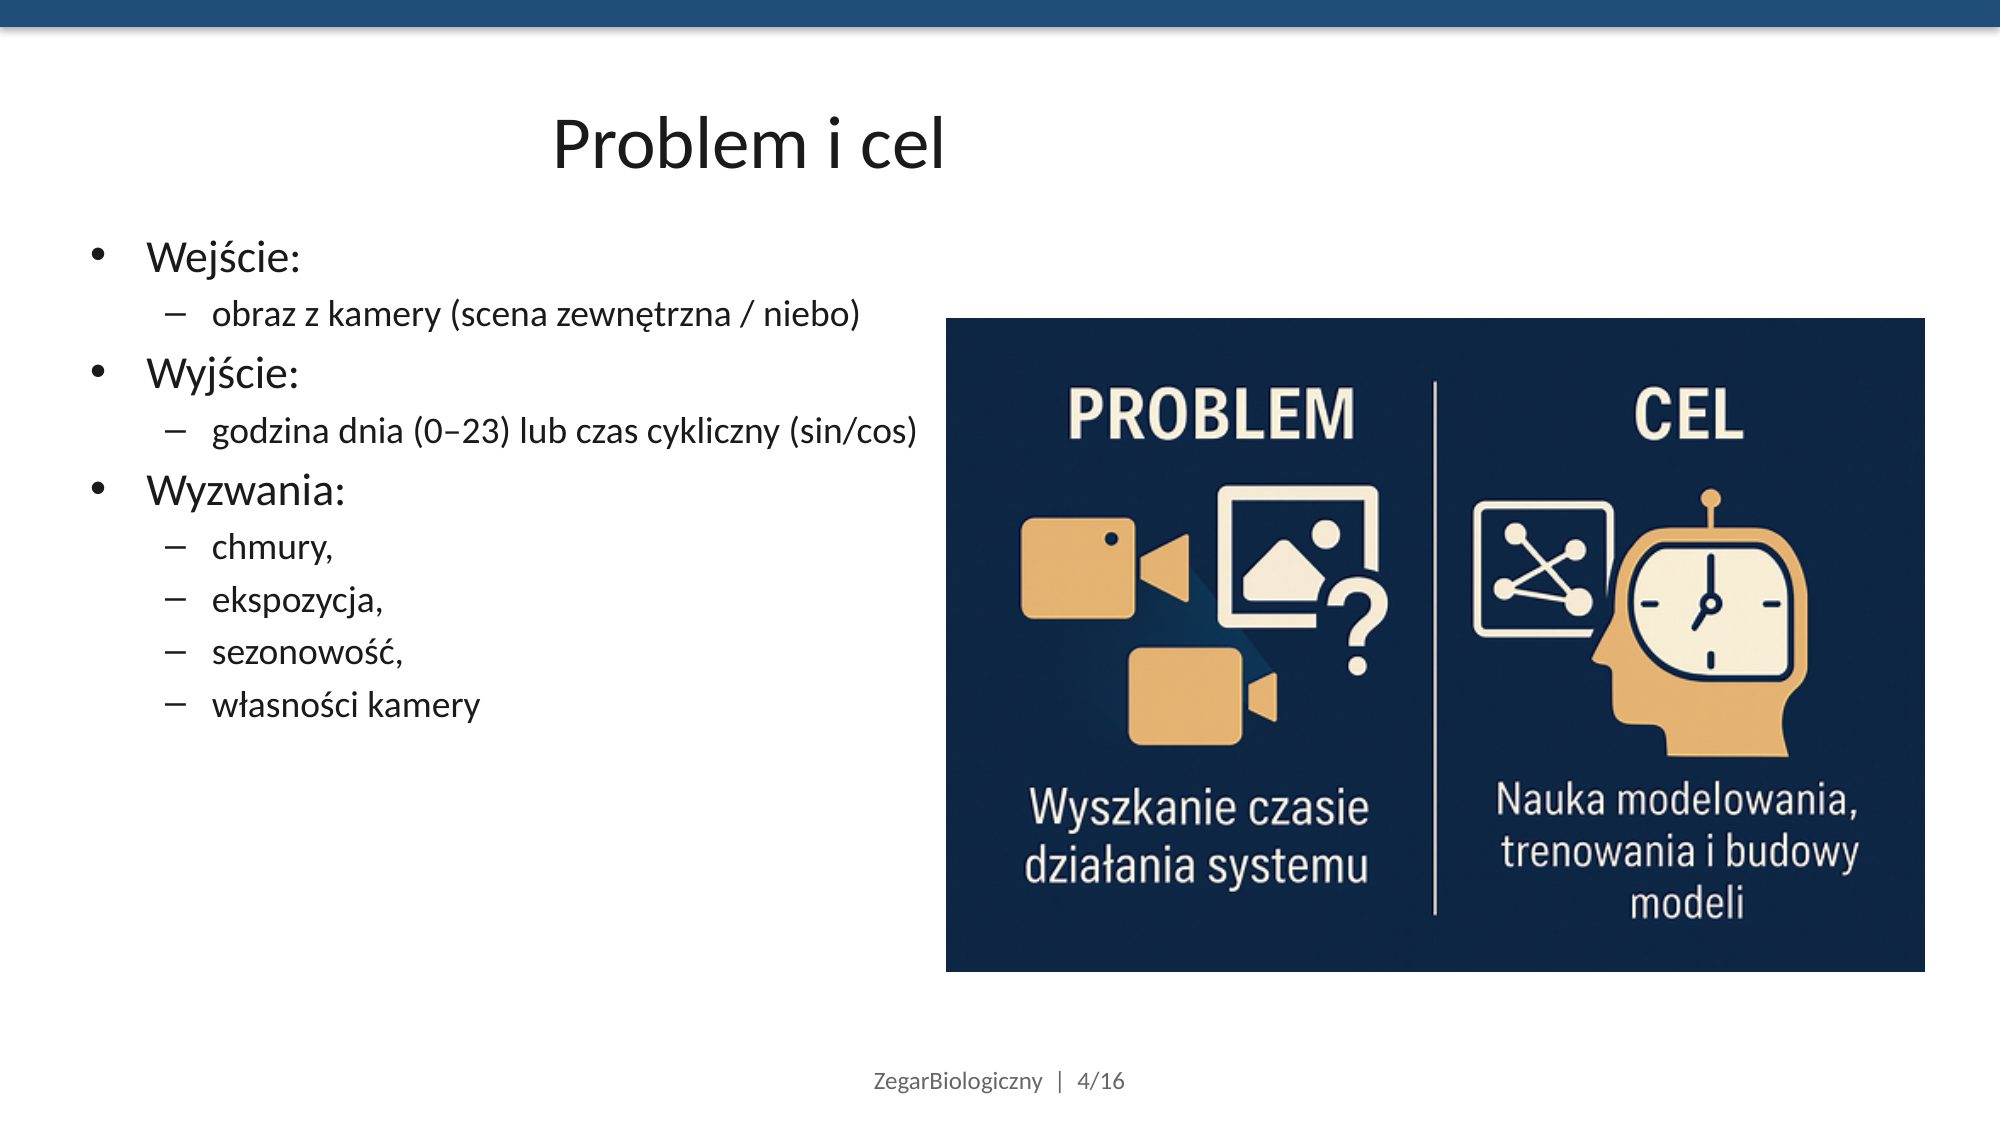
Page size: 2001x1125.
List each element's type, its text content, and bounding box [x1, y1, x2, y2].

picture [945, 318, 1926, 972]
title Problem i cel [75, 45, 1425, 219]
list Wejście: obraz z kamery (scena zewnętrzna / niebo) Wyjście: godzina dnia (0–23) lub czas cykliczny (sin/cos) Wyzwania: chmury, ekspozycja, sezonowość, własności kamery [75, 219, 1425, 962]
text_box [0, 0, 2000, 28]
text_box ZegarBiologiczny | 4/16 [859, 1057, 1141, 1103]
